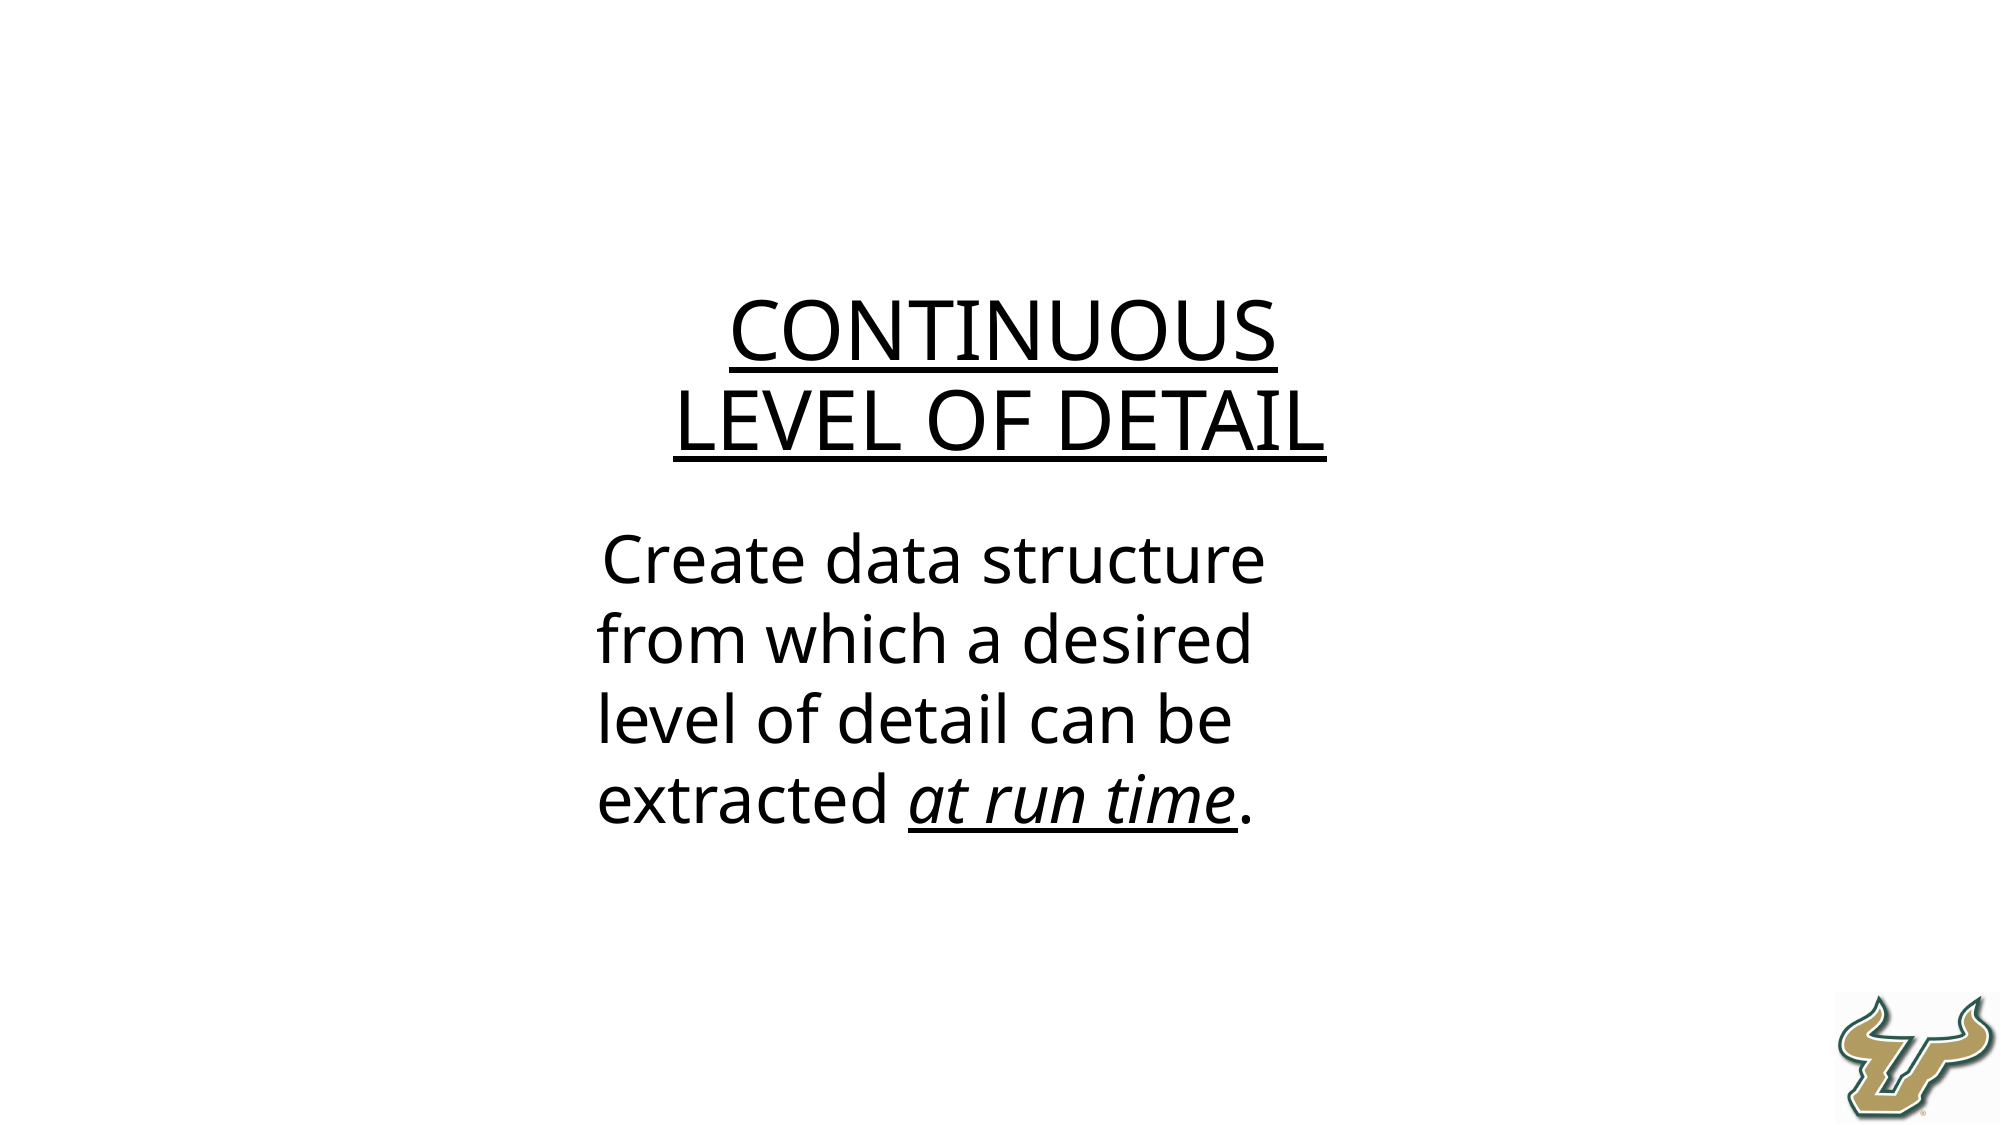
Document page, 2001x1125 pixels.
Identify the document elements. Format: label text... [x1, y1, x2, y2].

list Continuous Level of Detail Create data structure from which a desired level of detail can be extracted at run time. [581, 135, 1419, 990]
picture [1835, 992, 2000, 1124]
